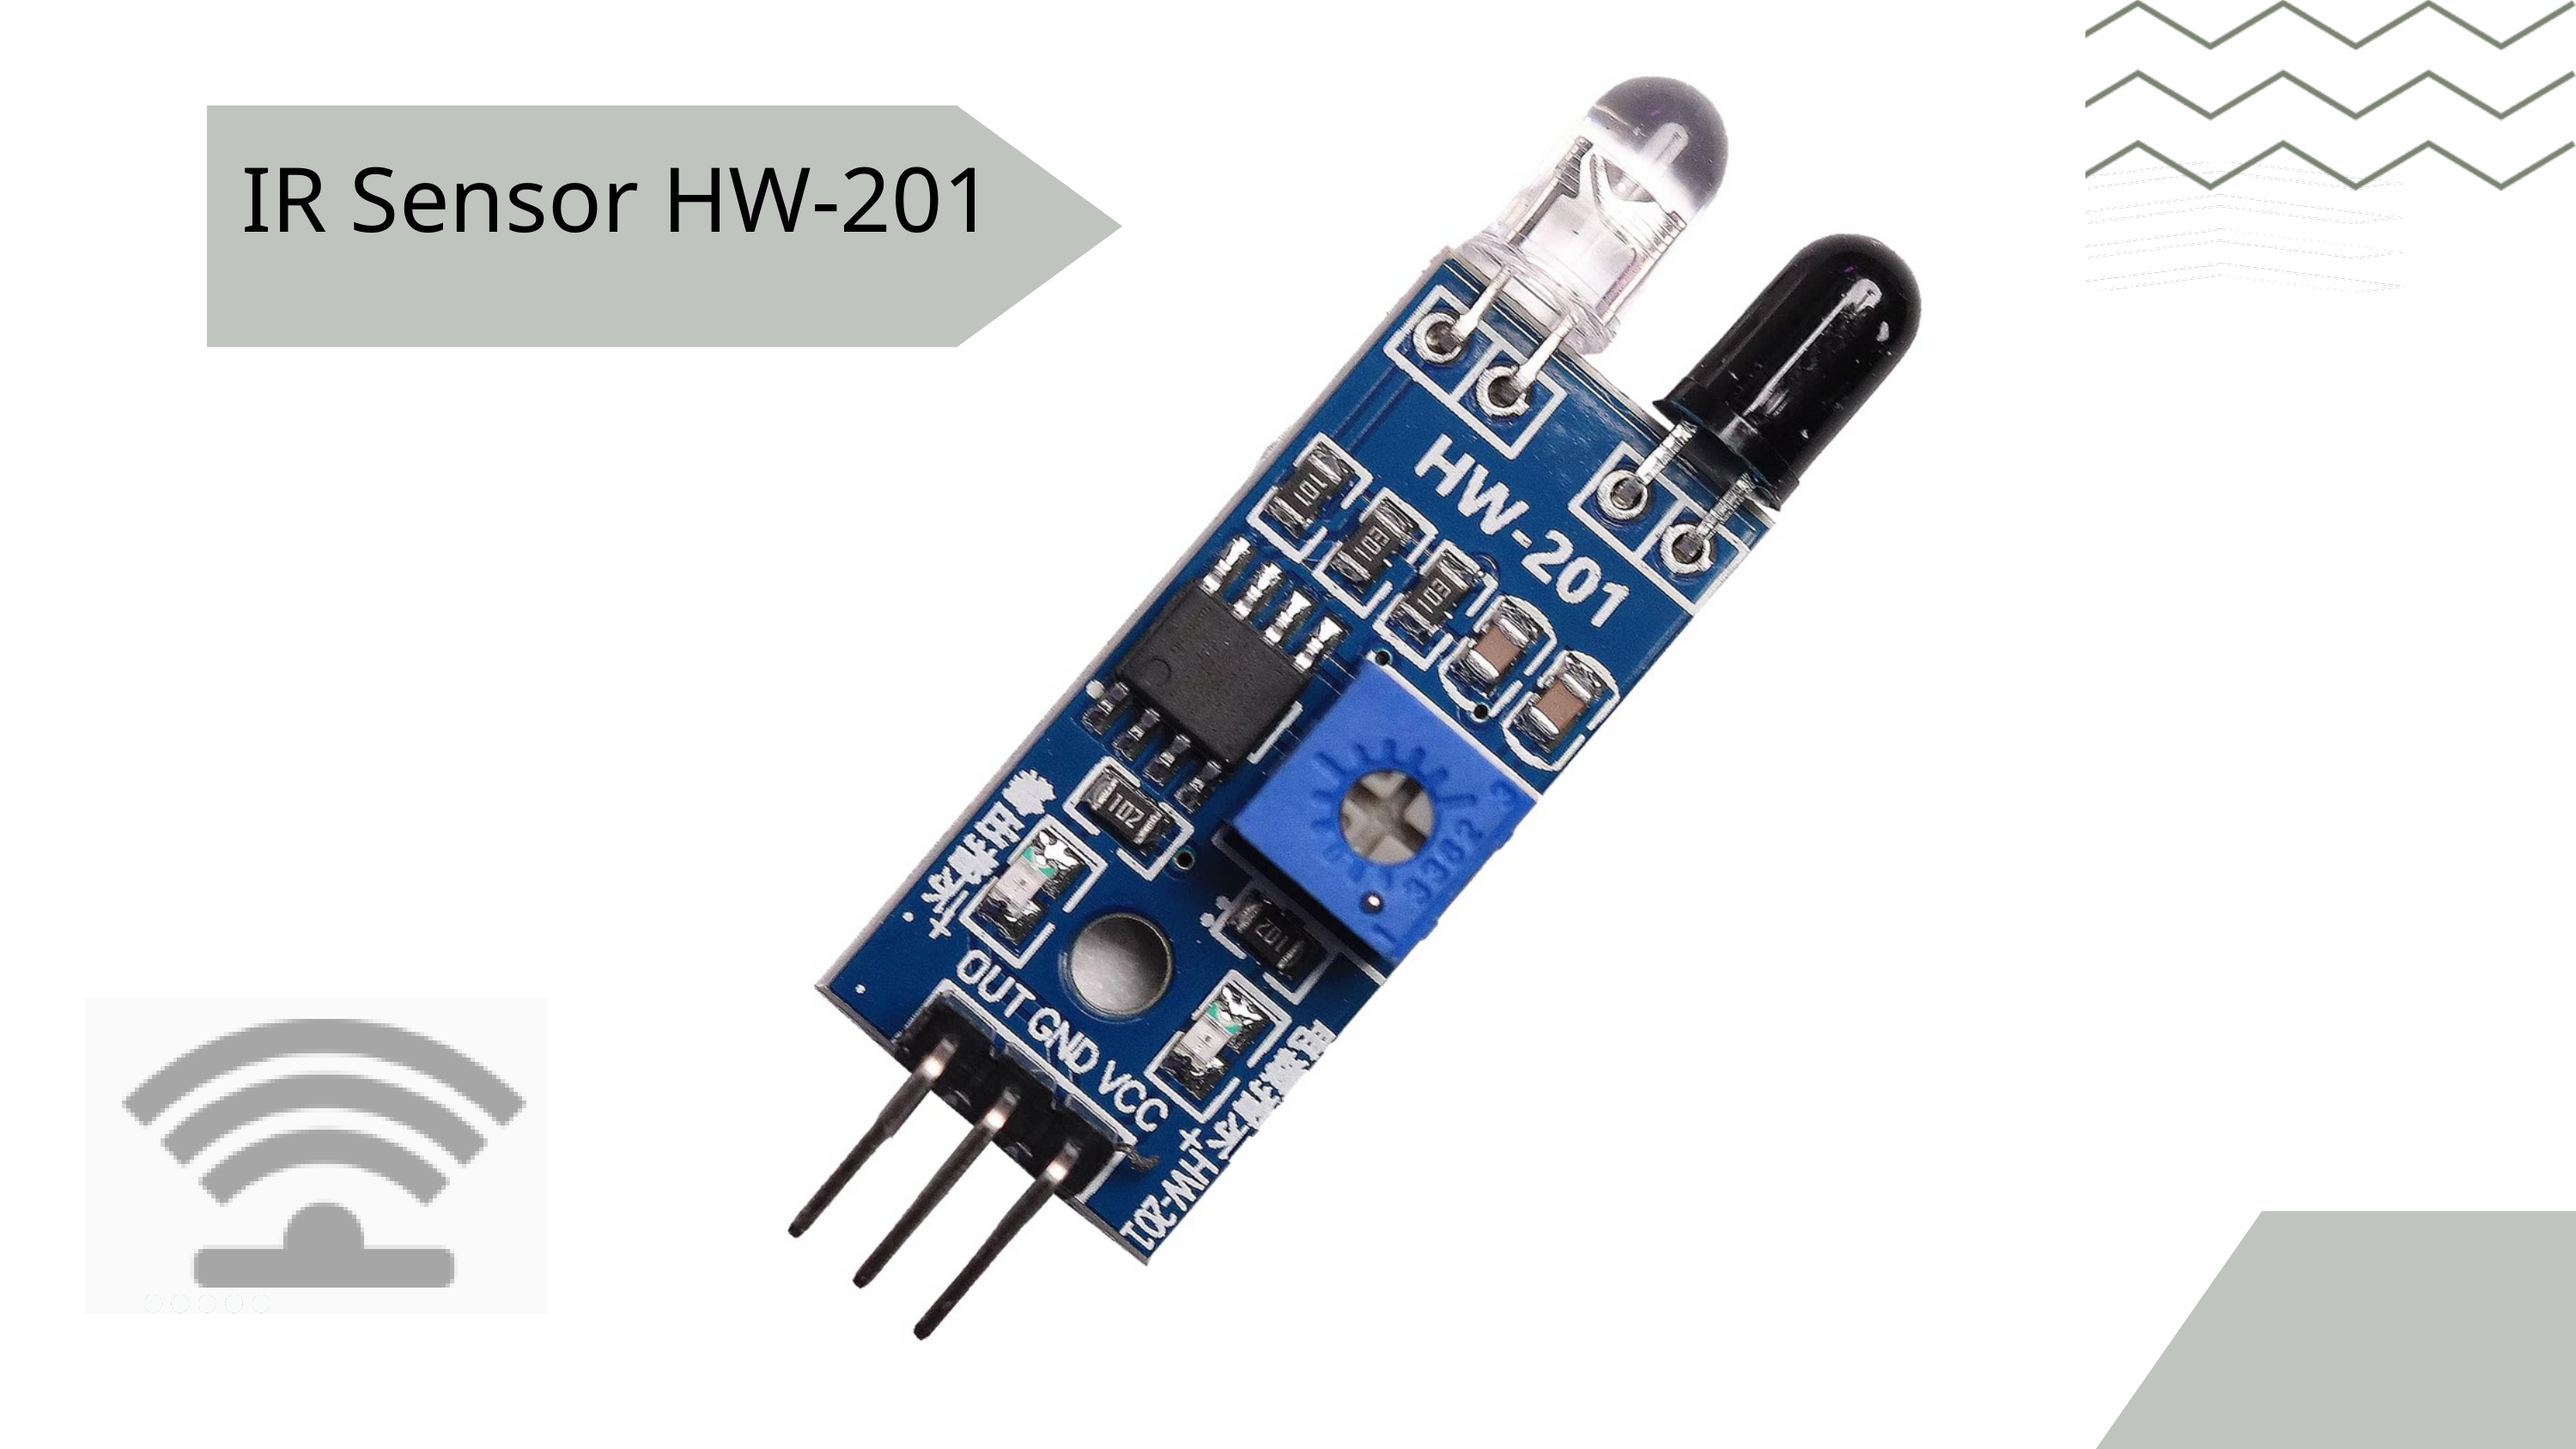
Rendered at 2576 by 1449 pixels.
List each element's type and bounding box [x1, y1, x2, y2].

text_box [206, 105, 1123, 348]
text_box [2086, 0, 2576, 191]
text_box [2086, 191, 2404, 293]
text_box [624, 0, 2086, 1449]
text_box [2023, 1210, 2576, 1449]
text_box [1912, 1107, 2576, 1449]
text_box [84, 998, 548, 1313]
